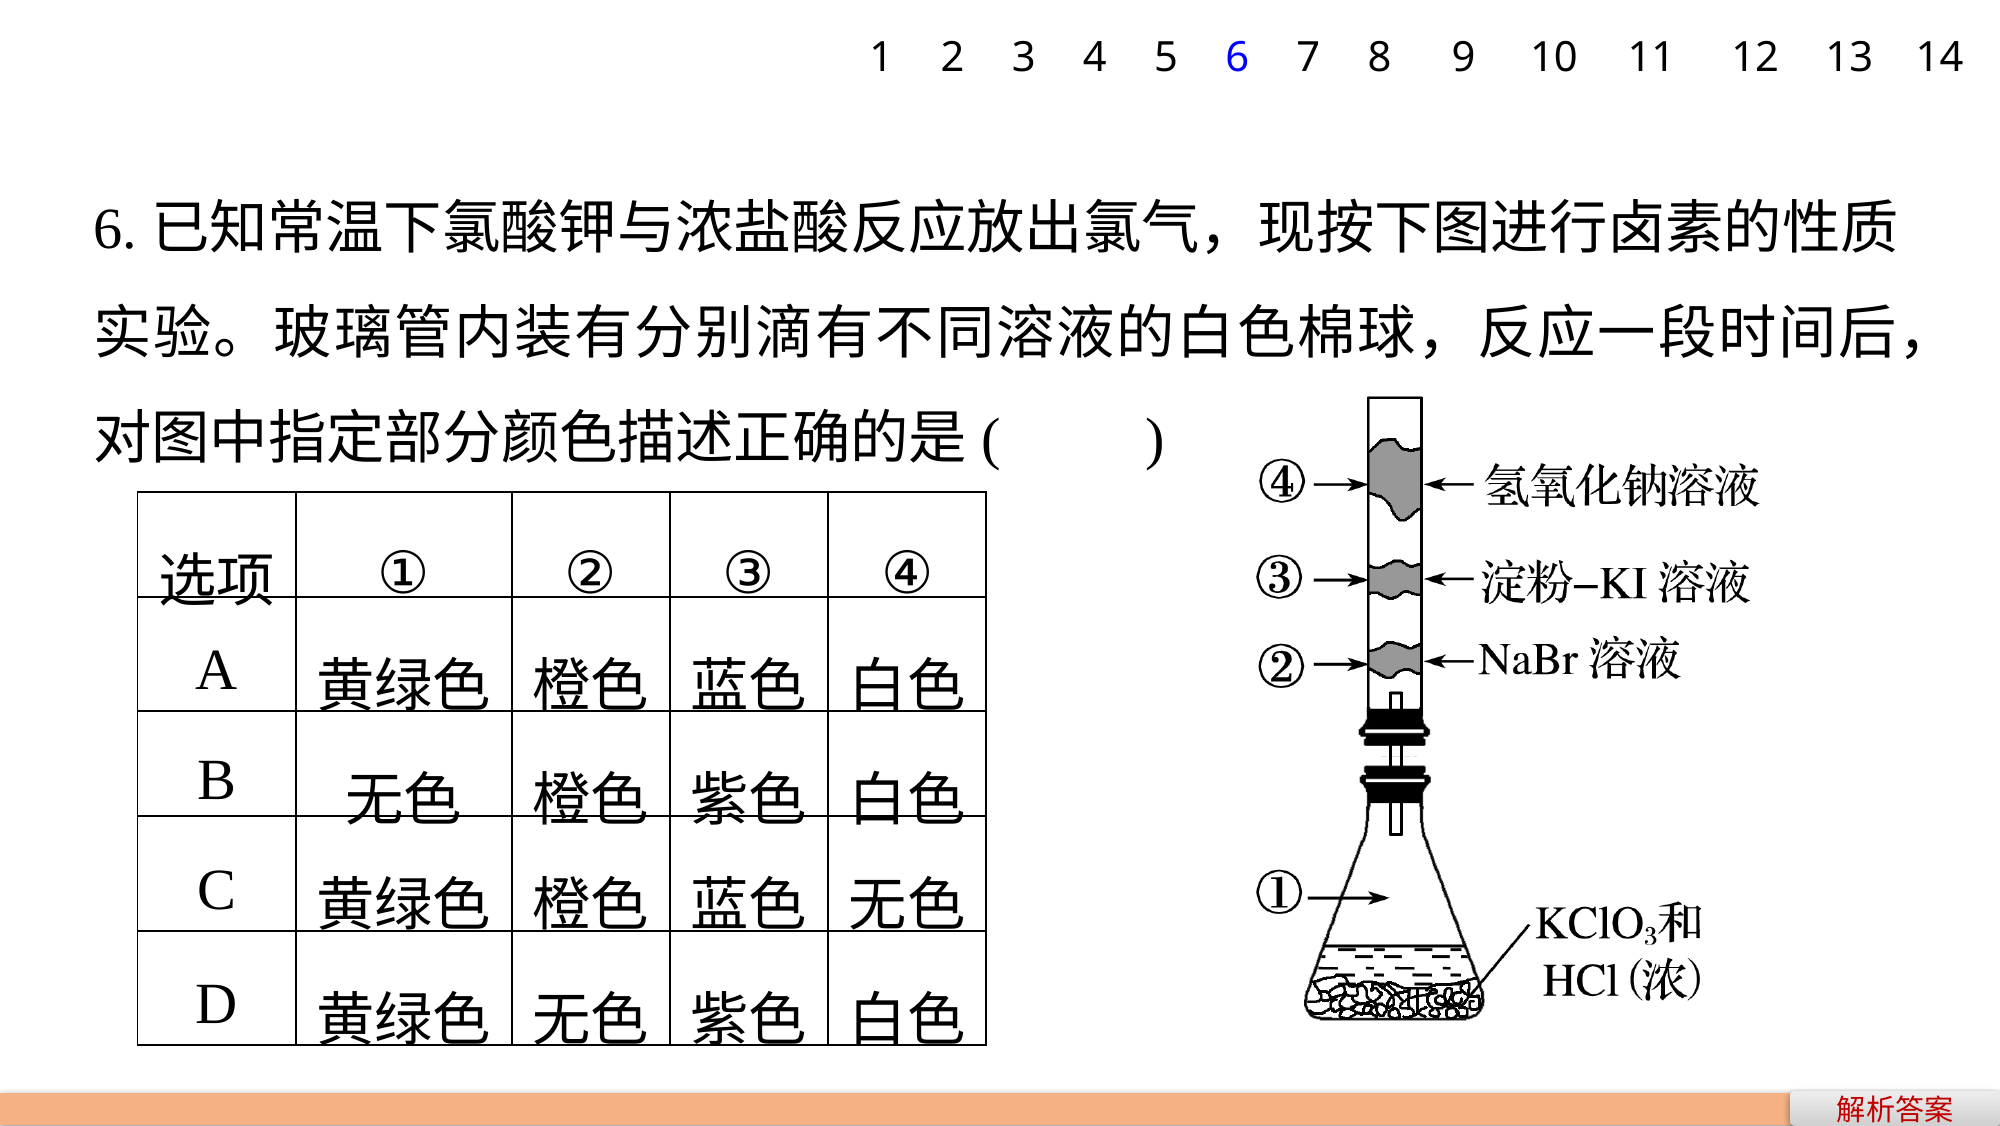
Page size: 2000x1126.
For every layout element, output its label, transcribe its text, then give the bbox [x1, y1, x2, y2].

table_cell 橙色 [513, 712, 669, 815]
text_box 13 [1811, 7, 1894, 102]
table_cell B [138, 712, 295, 815]
table_cell 蓝色 [671, 817, 827, 930]
text_box 8 [1352, 7, 1412, 102]
text_box 2 [925, 7, 985, 102]
text_box 14 [1905, 7, 1984, 102]
table_cell C [138, 817, 295, 930]
table_cell 紫色 [671, 712, 827, 815]
table_cell D [138, 932, 295, 1044]
table_cell 紫色 [671, 932, 827, 1044]
text_box 1 [854, 7, 914, 102]
table_cell 黄绿色 [297, 817, 511, 930]
table_cell 白色 [829, 712, 985, 815]
text_box 4 [1067, 7, 1127, 102]
table_cell 橙色 [513, 817, 669, 930]
table_header ② [513, 493, 669, 596]
text_box 5 [1139, 7, 1199, 102]
text_box 6.已知常温下氯酸钾与浓盐酸反应放出氯气，现按下图进行卤素的性质实验。玻璃管内装有分别滴有不同溶液的白色棉球，反应一段时间后，对图中指定部分颜色描述正确的是( ) [78, 148, 1914, 478]
table_cell 蓝色 [671, 598, 827, 710]
table_header 选项 [138, 493, 295, 596]
text_box 3 [996, 7, 1056, 102]
picture [1220, 392, 1775, 1041]
text_box 6 [1210, 7, 1270, 102]
text_box 7 [1281, 7, 1341, 102]
text_box 12 [1707, 7, 1800, 102]
table_cell 白色 [829, 932, 985, 1044]
table_cell 橙色 [513, 598, 669, 710]
table_cell 无色 [513, 932, 669, 1044]
text_box 9 [1423, 7, 1496, 102]
table_header ③ [671, 493, 827, 596]
text_box 解析答案 [1788, 1089, 2000, 1126]
table_cell 无色 [829, 817, 985, 930]
text_box [0, 1092, 1787, 1126]
text_box 10 [1507, 7, 1599, 102]
table_cell 无色 [297, 712, 511, 815]
table_header ④ [829, 493, 985, 596]
table_cell A [138, 598, 295, 710]
table_cell 黄绿色 [297, 598, 511, 710]
text_box 11 [1610, 7, 1696, 102]
table_cell 黄绿色 [297, 932, 511, 1044]
table_cell 白色 [829, 598, 985, 710]
table_header ① [297, 493, 511, 596]
